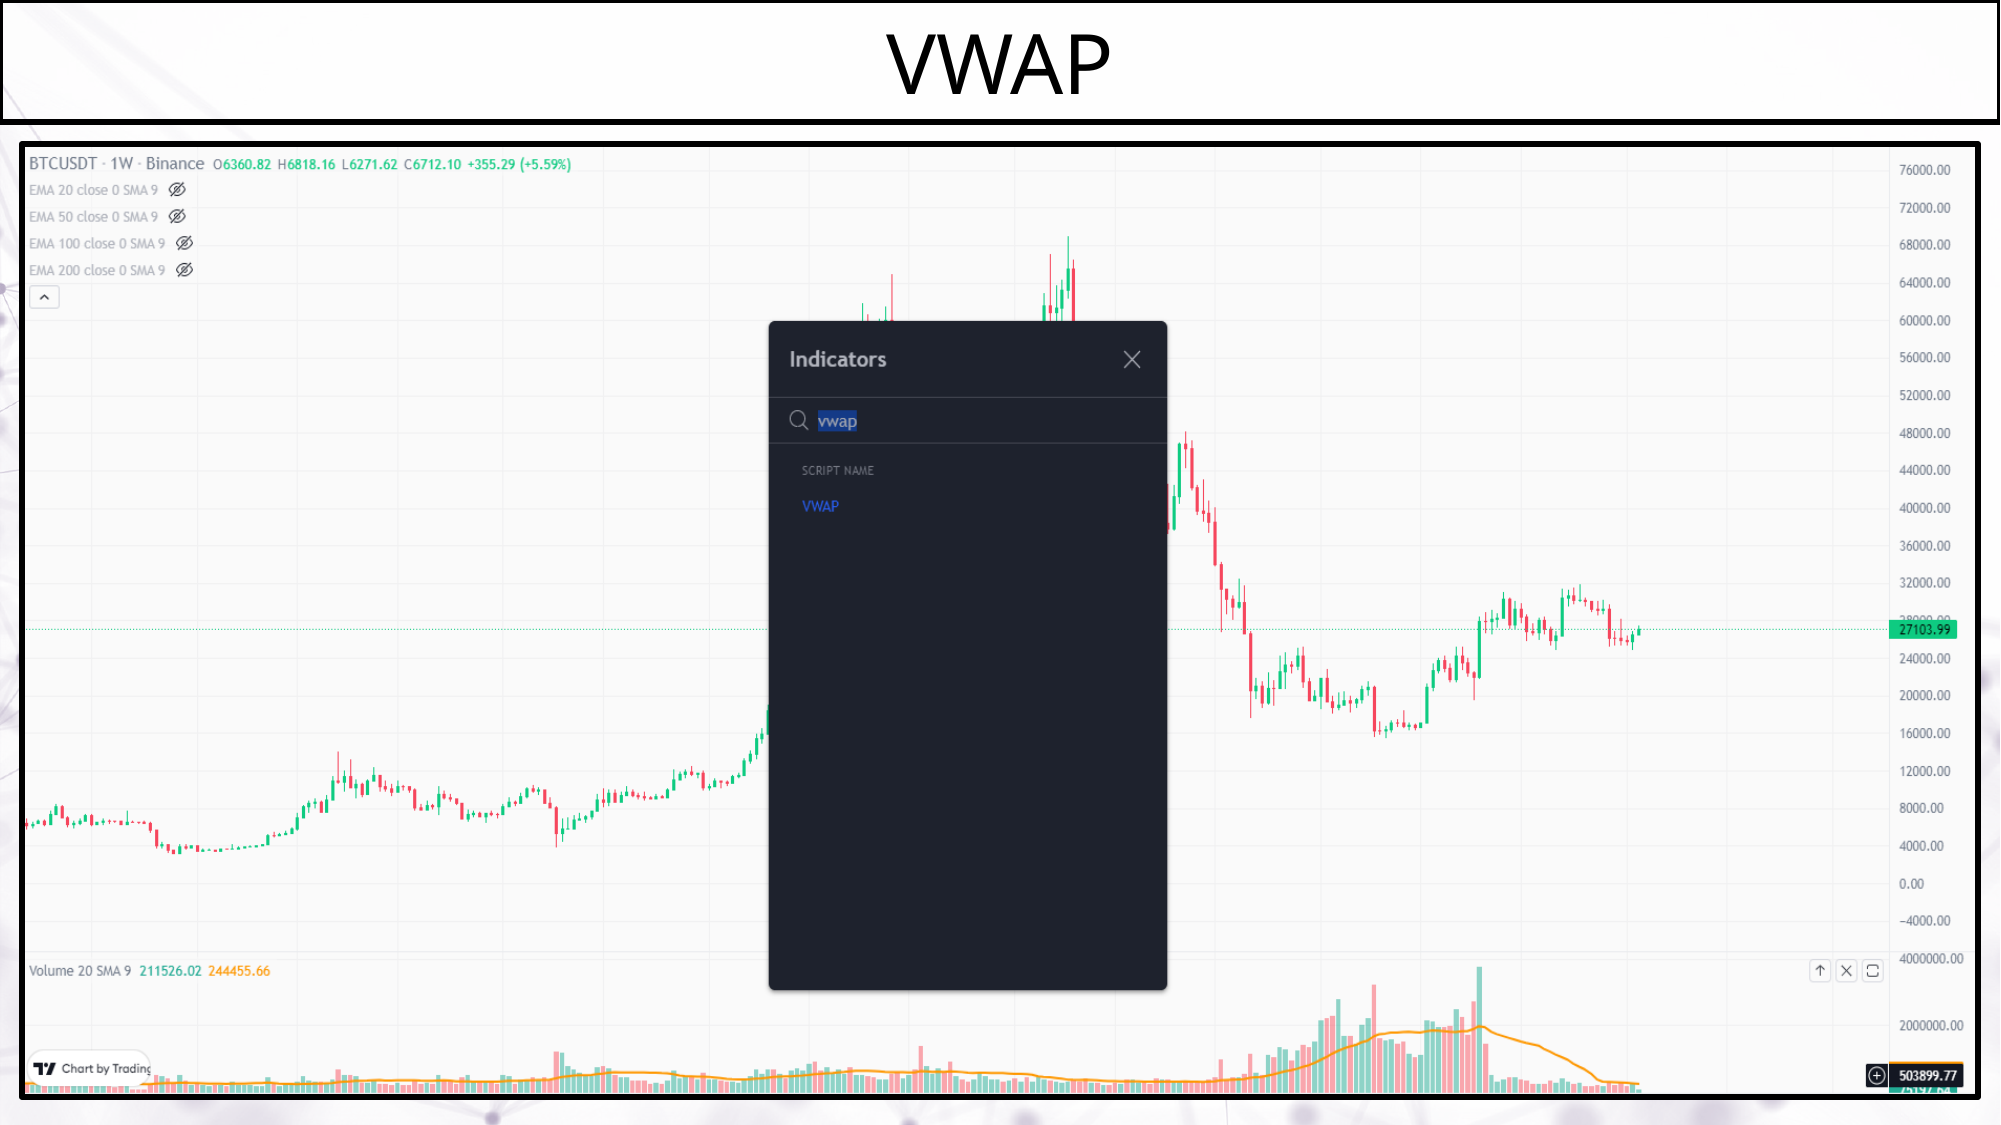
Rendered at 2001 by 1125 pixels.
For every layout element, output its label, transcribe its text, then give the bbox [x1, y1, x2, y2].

picture [24, 147, 1976, 1094]
title VWAP [0, 0, 2000, 123]
